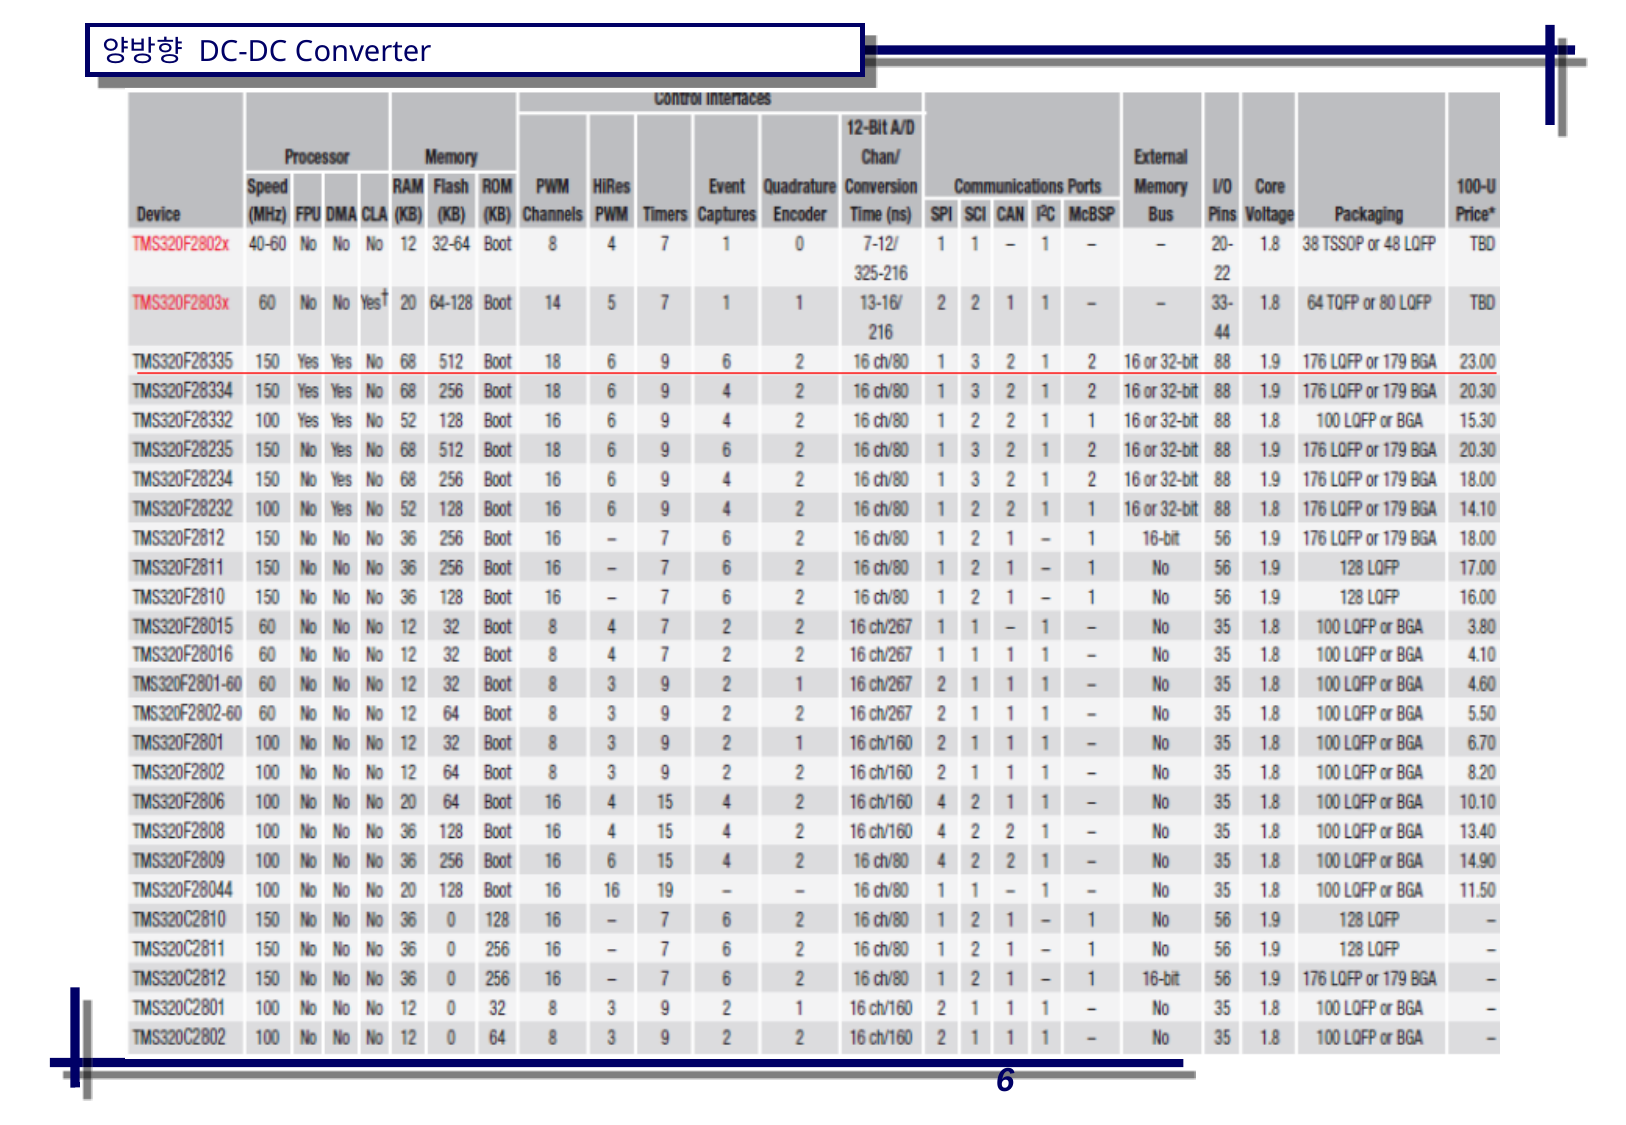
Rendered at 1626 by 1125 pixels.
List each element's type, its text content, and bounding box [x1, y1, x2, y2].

slide_number 6 [814, 1065, 1196, 1112]
picture [124, 88, 1501, 1059]
